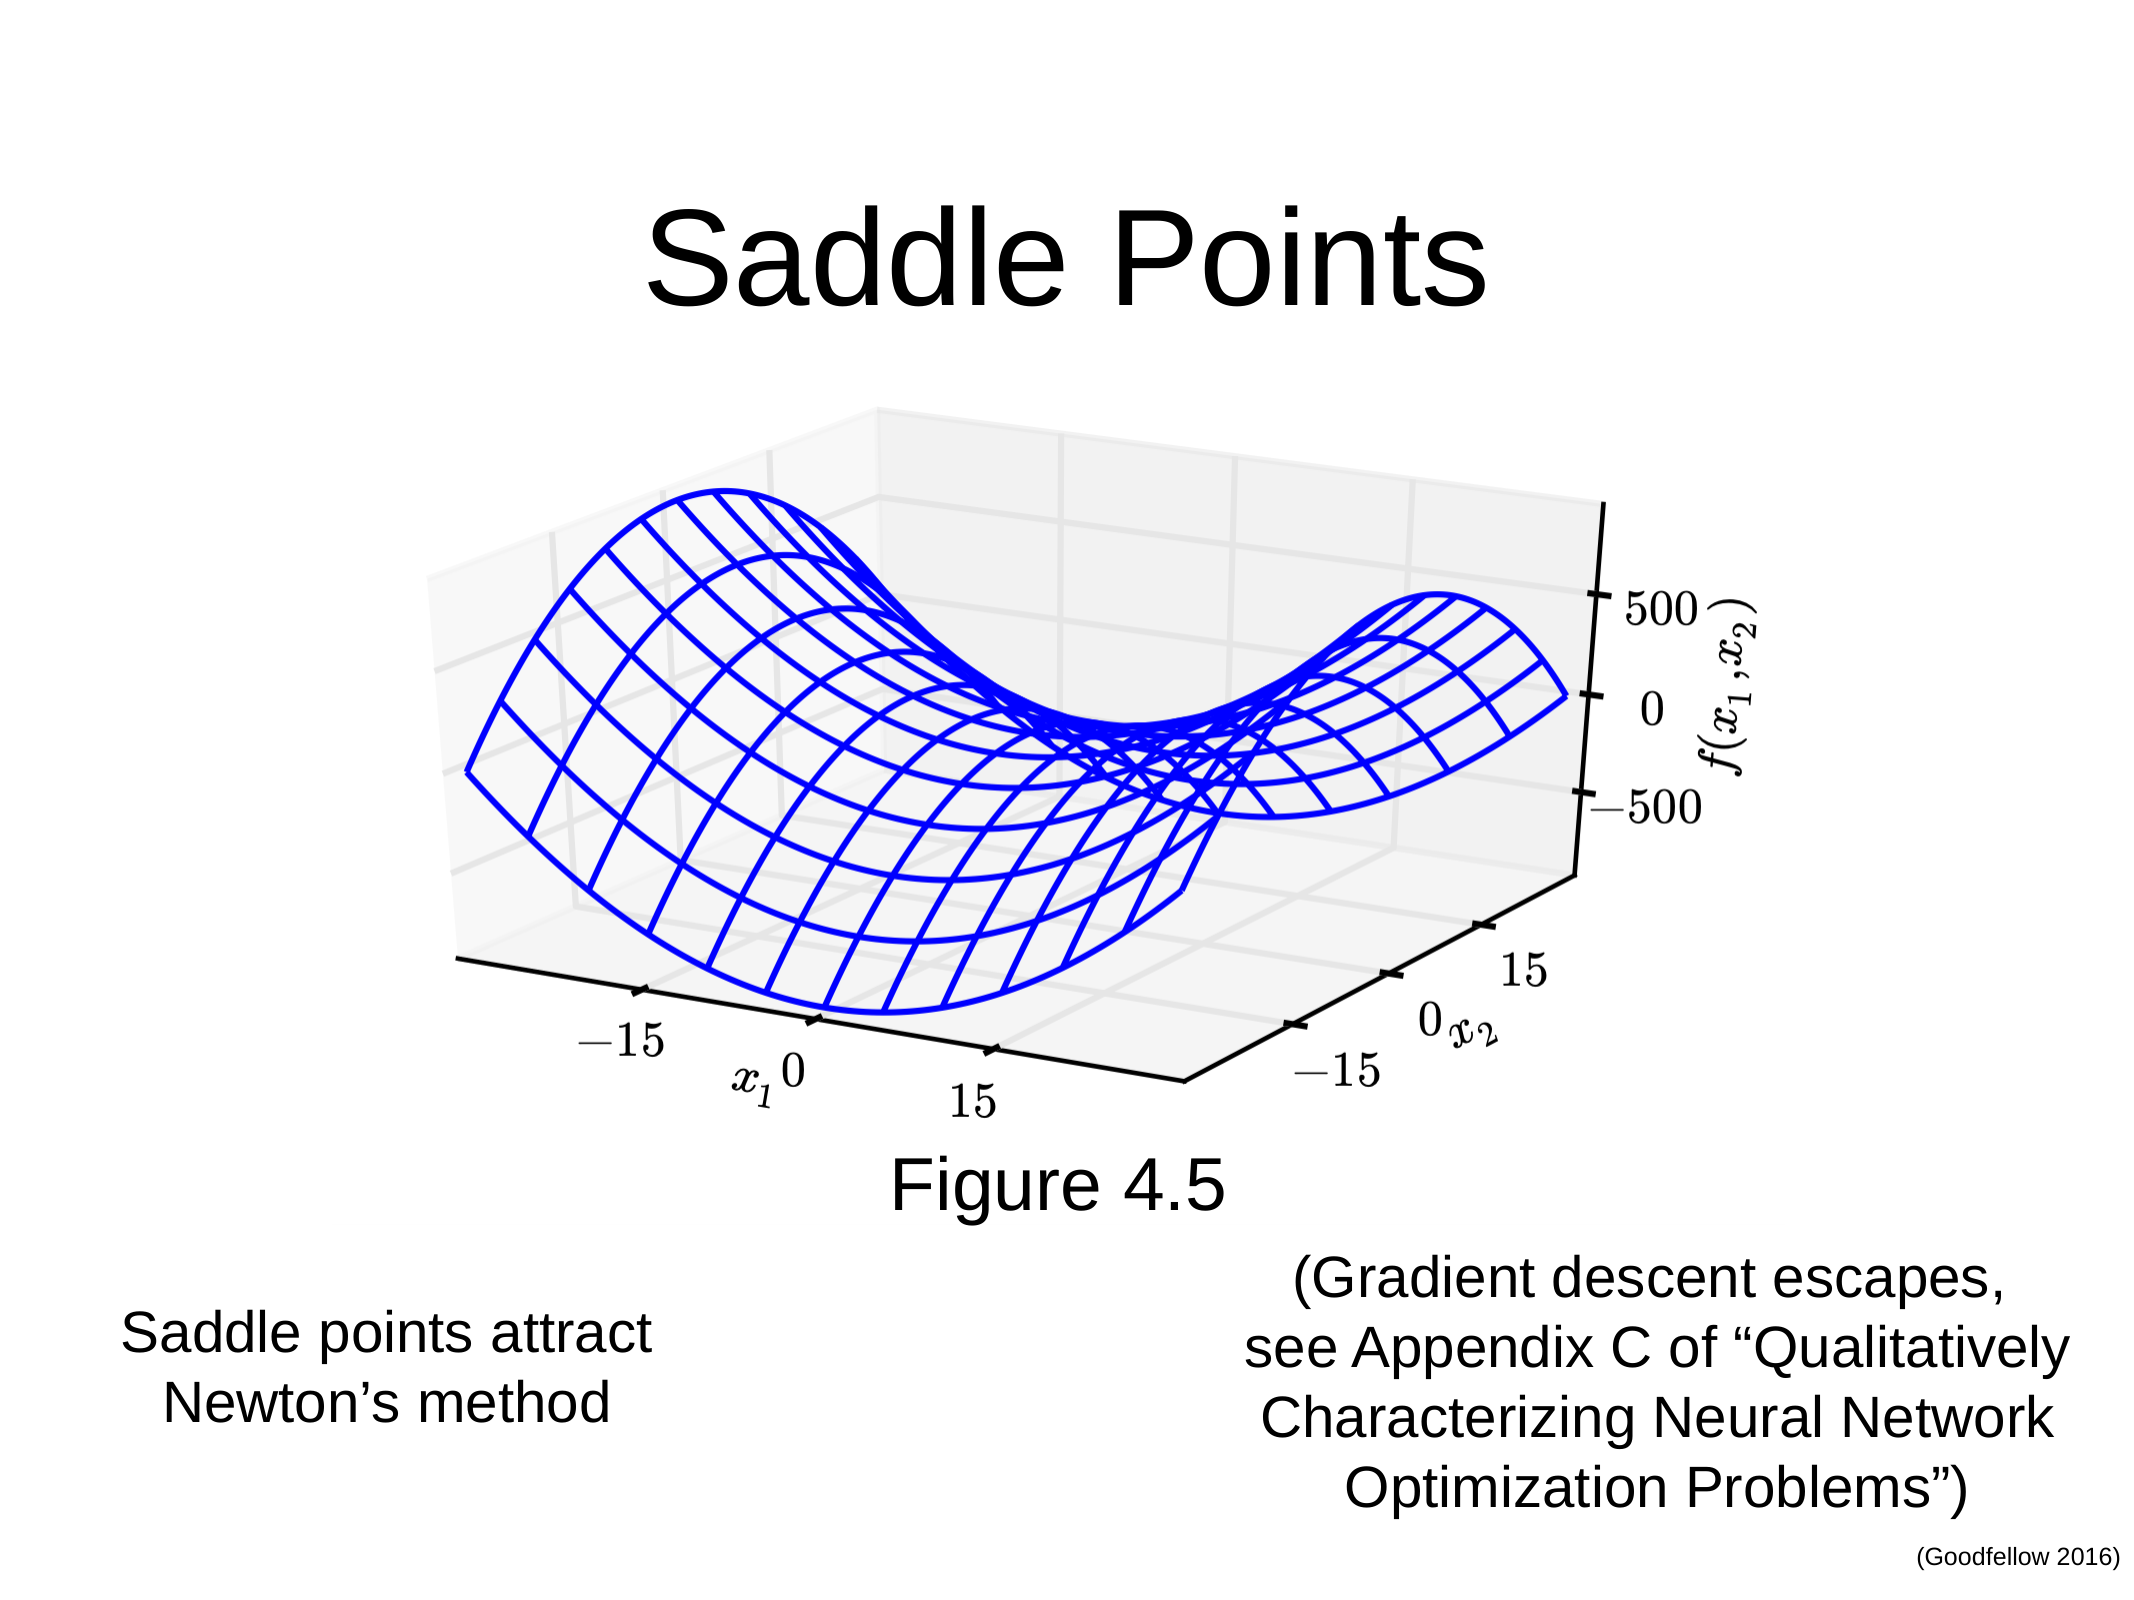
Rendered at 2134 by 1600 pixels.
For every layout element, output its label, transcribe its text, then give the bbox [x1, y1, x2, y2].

text_box (Gradient descent escapes, see Appendix C of “Qualitatively Characterizing Neural Network Optimization Problems”) [1184, 1230, 2132, 1528]
title Saddle Points [155, 72, 1978, 428]
picture [332, 379, 1785, 1232]
text_box Saddle points attract Newton’s method [71, 1285, 703, 1443]
